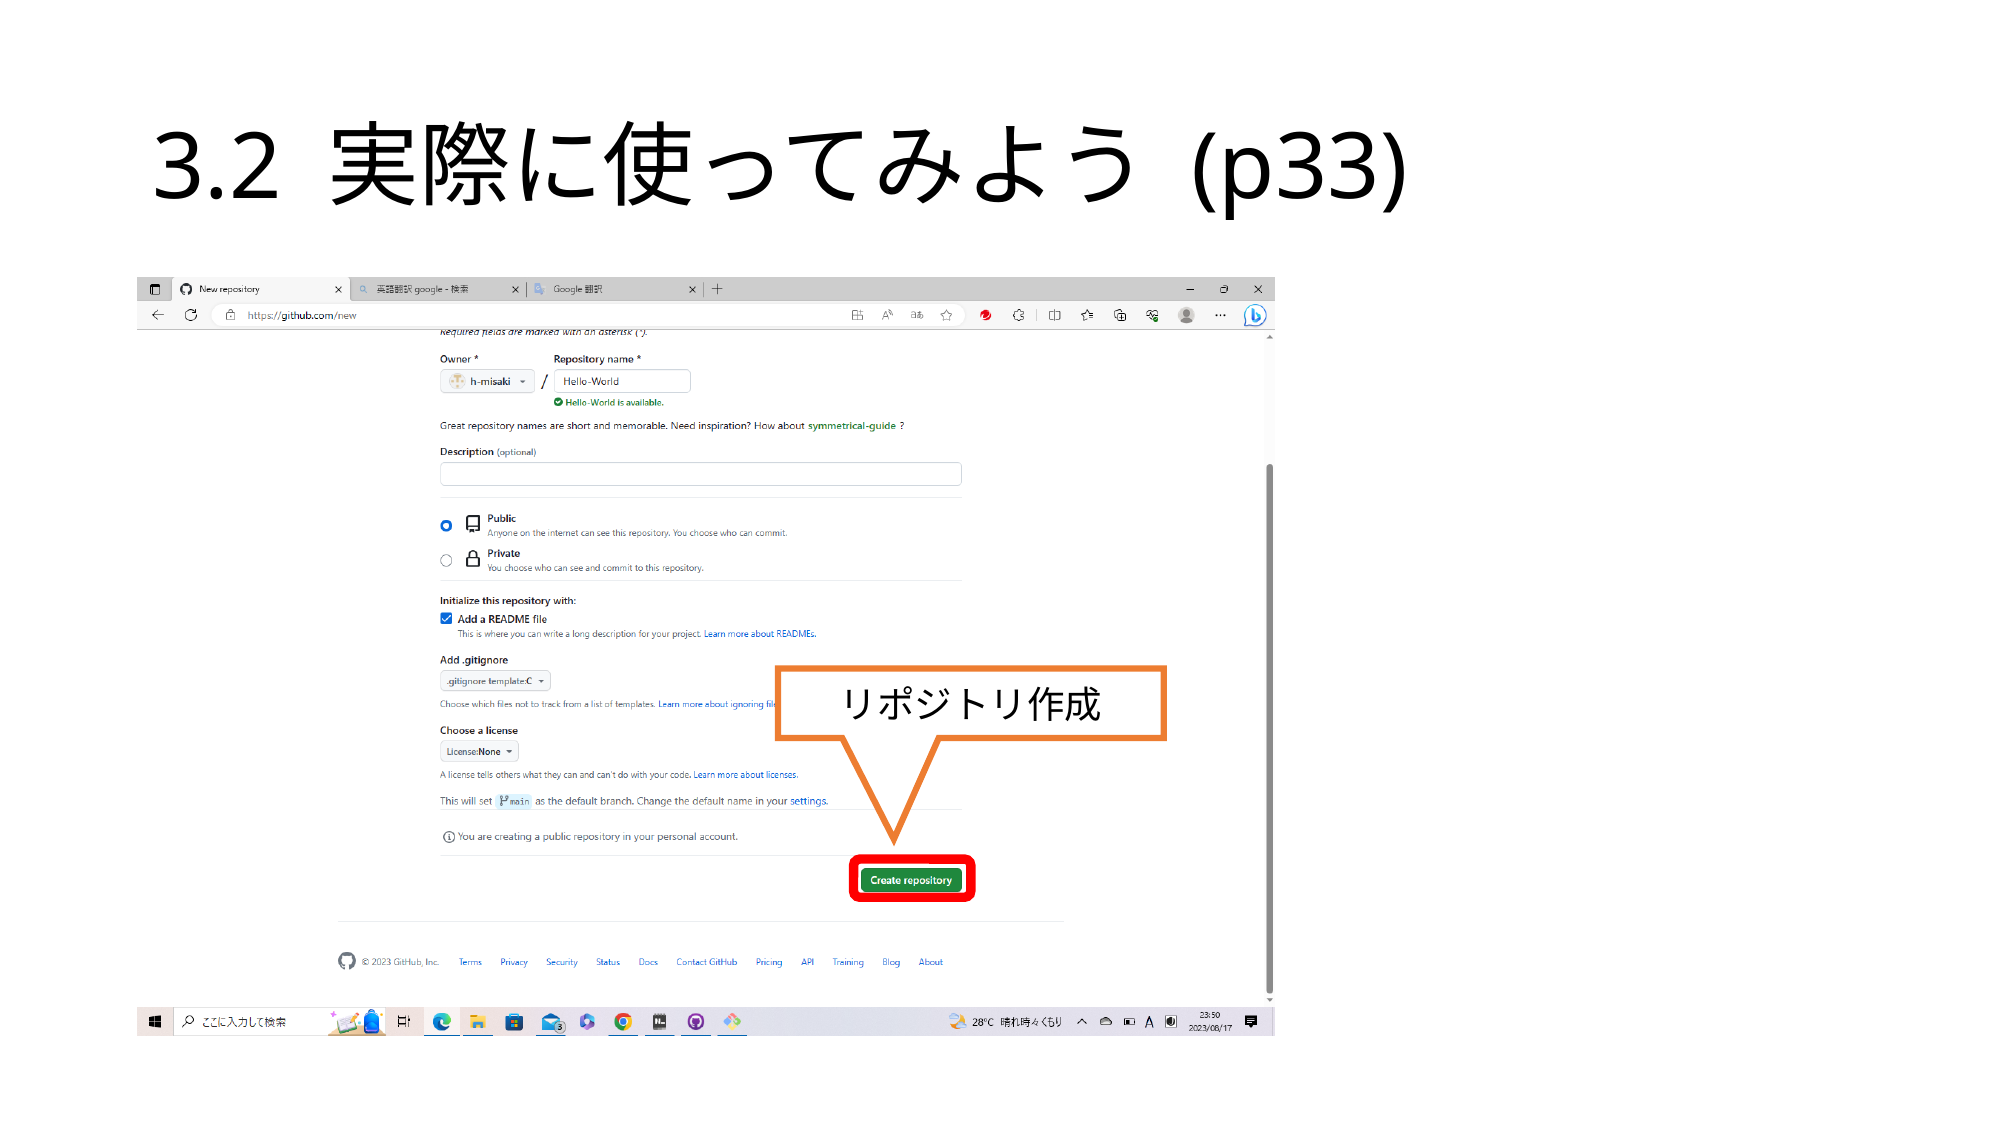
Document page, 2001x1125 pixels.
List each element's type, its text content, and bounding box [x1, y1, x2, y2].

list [137, 277, 1275, 1036]
title 3.2 実際に使ってみよう (p33) [137, 59, 1863, 278]
